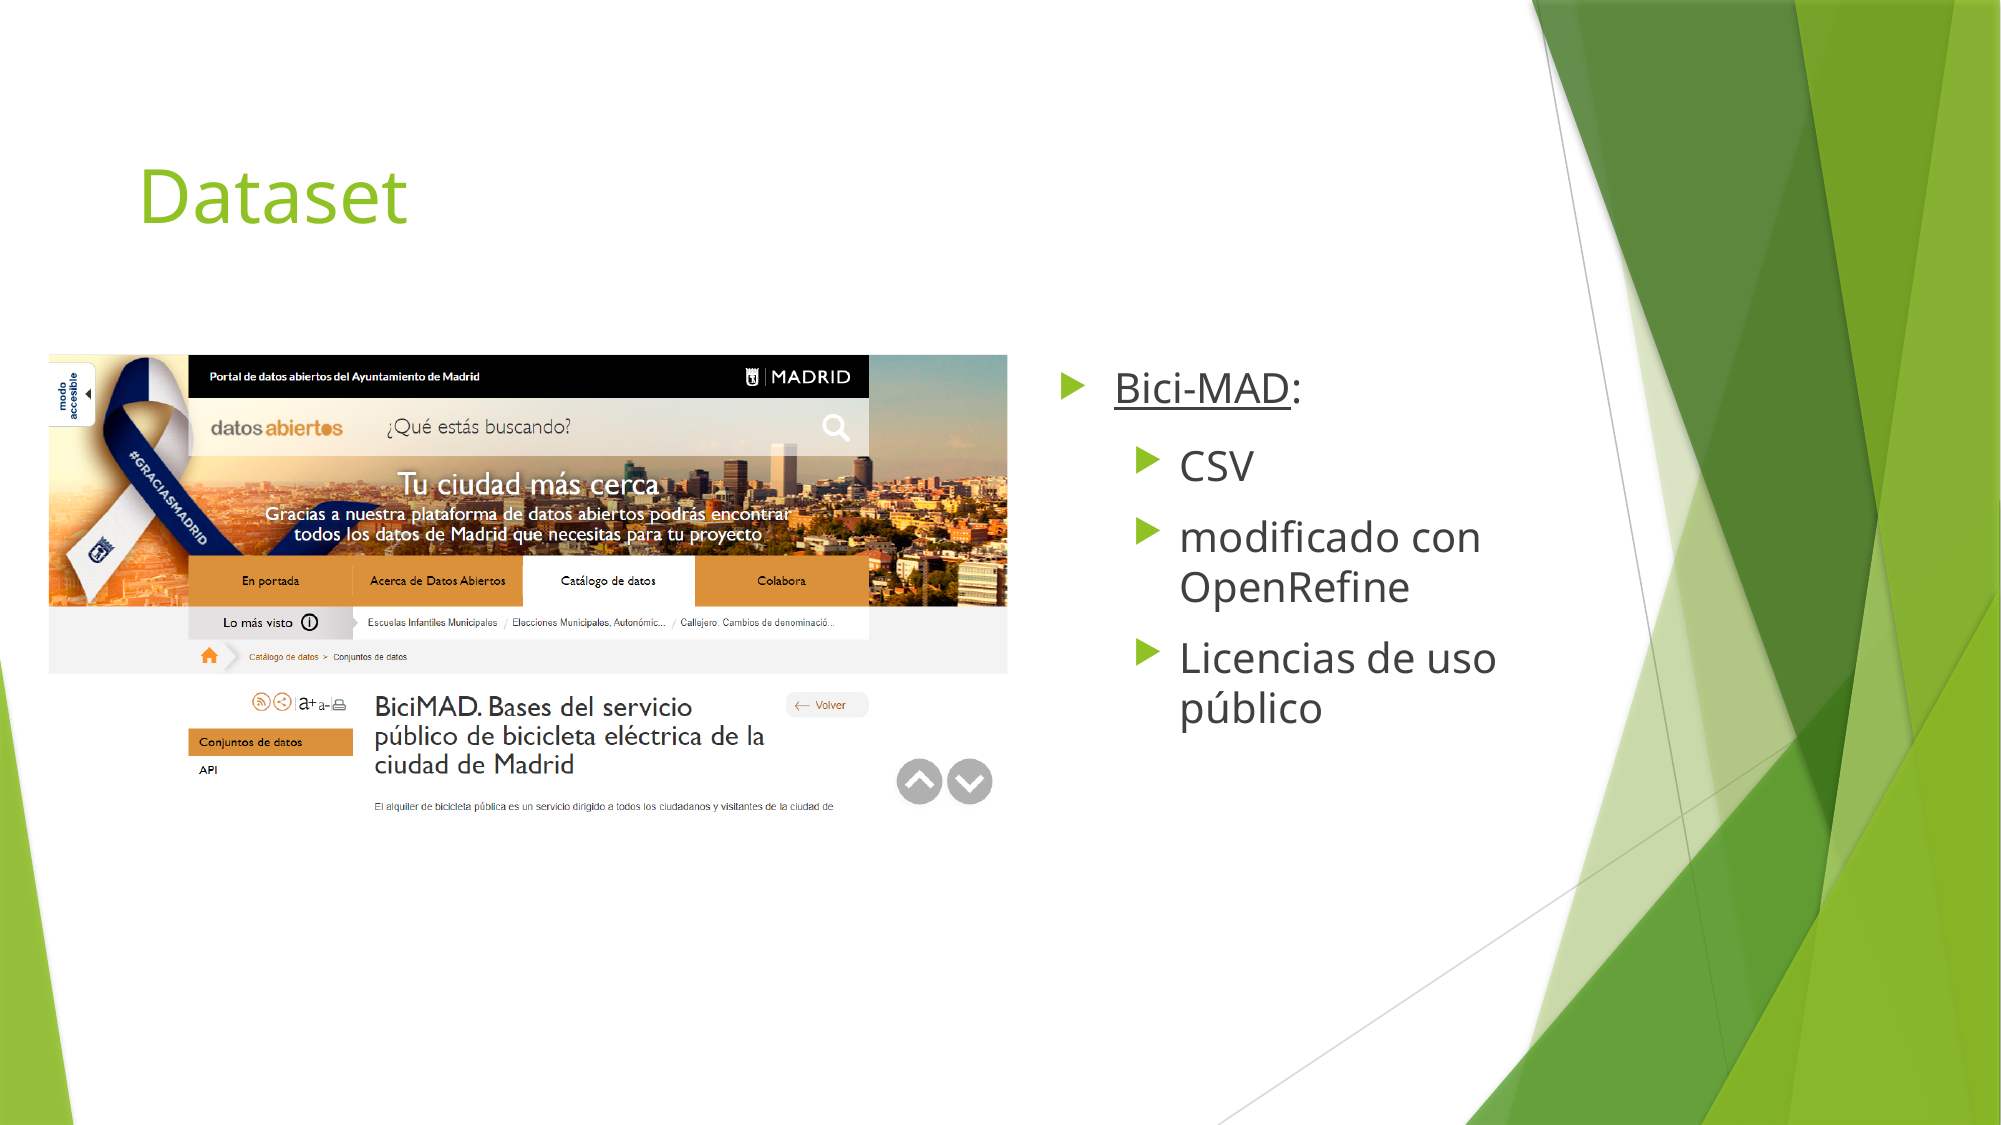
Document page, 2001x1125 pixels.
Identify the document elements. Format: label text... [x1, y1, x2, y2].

list Bici-MAD: CSV modificado con OpenRefine Licencias de uso público [1043, 354, 1645, 842]
title Dataset [122, 140, 1533, 248]
picture [48, 353, 1008, 814]
